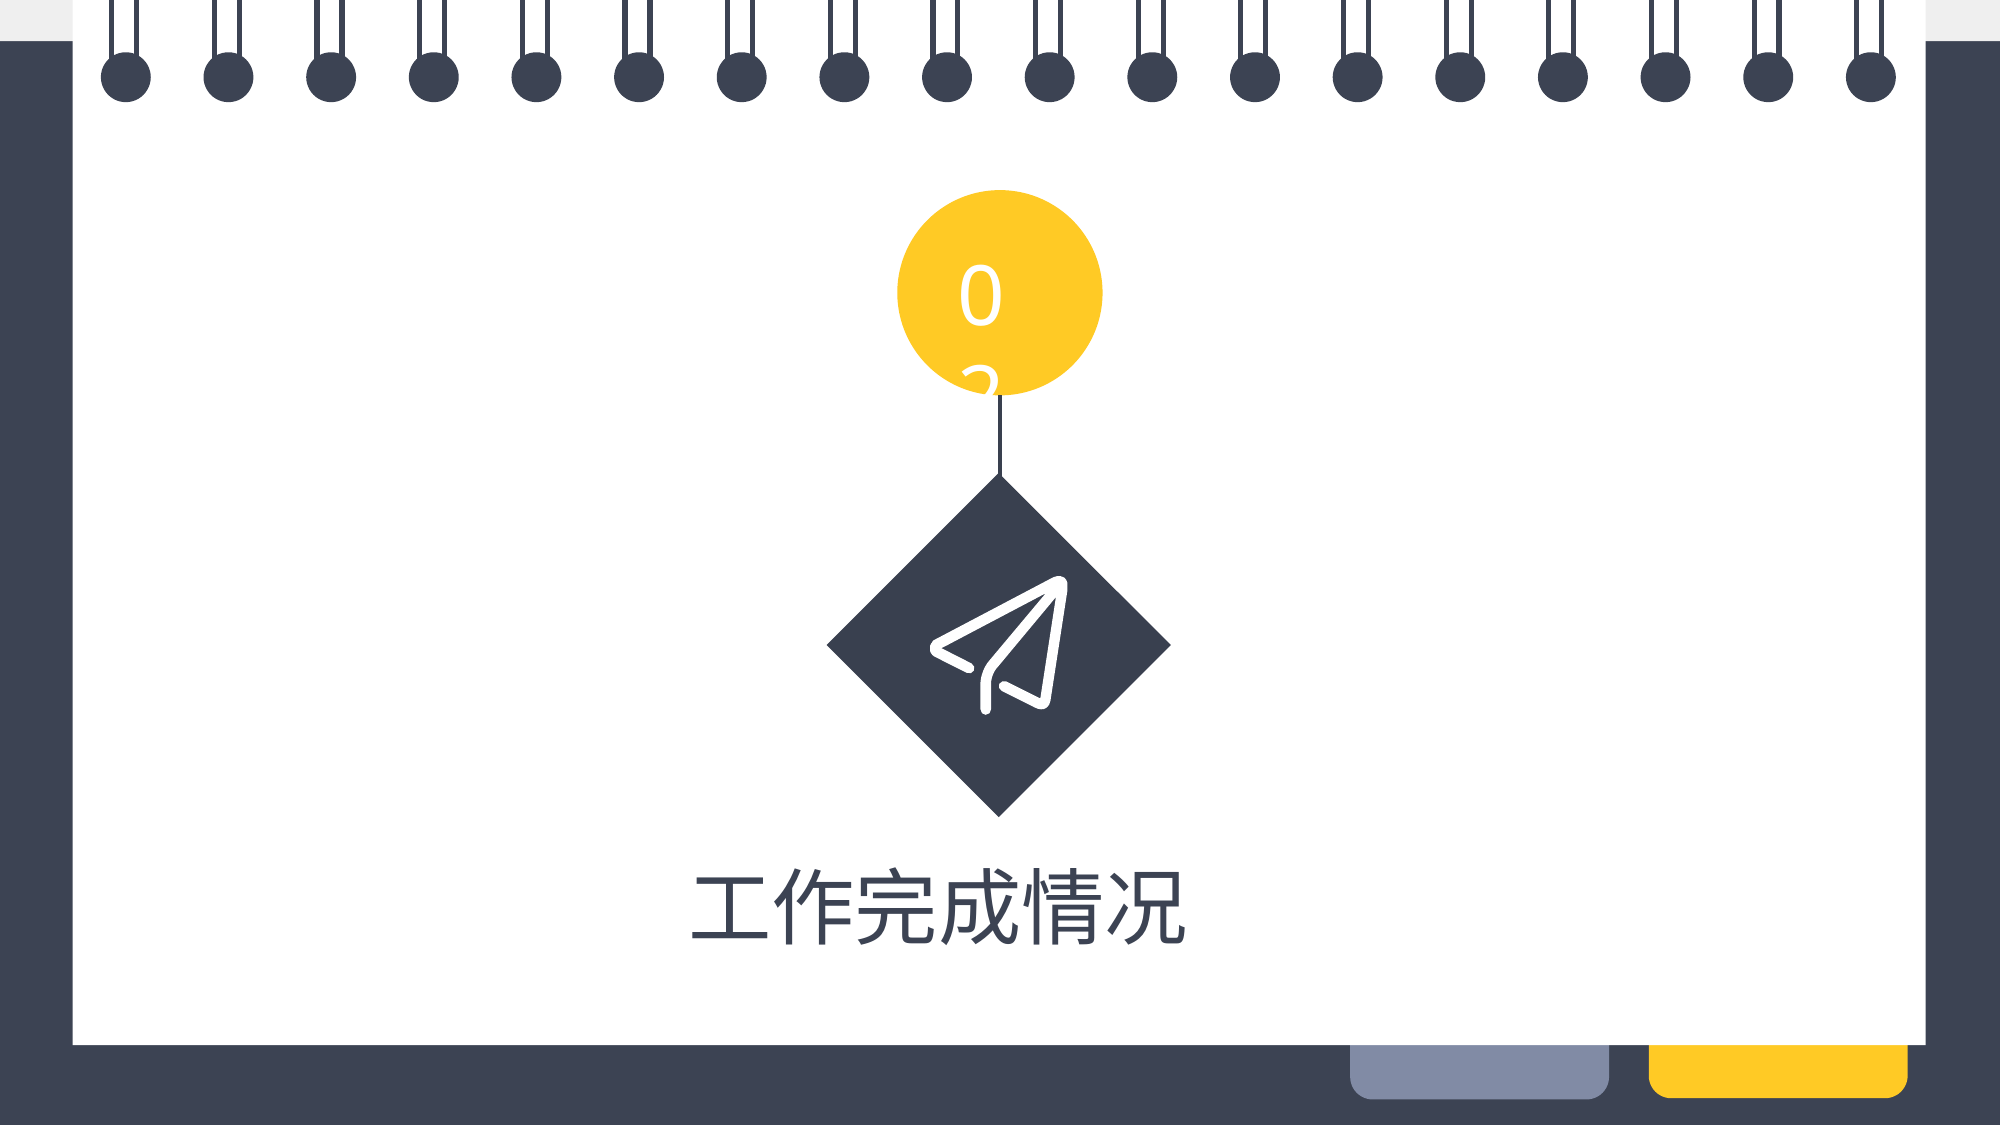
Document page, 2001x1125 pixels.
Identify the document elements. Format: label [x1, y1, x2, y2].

text_box [1349, 1046, 1611, 1101]
text_box [1647, 1046, 1909, 1100]
text_box [72, 0, 1926, 1046]
text_box [1926, 0, 2000, 42]
text_box [897, 190, 1103, 396]
text_box [0, 42, 2000, 1125]
text_box [0, 0, 72, 42]
text_box [826, 472, 1171, 818]
